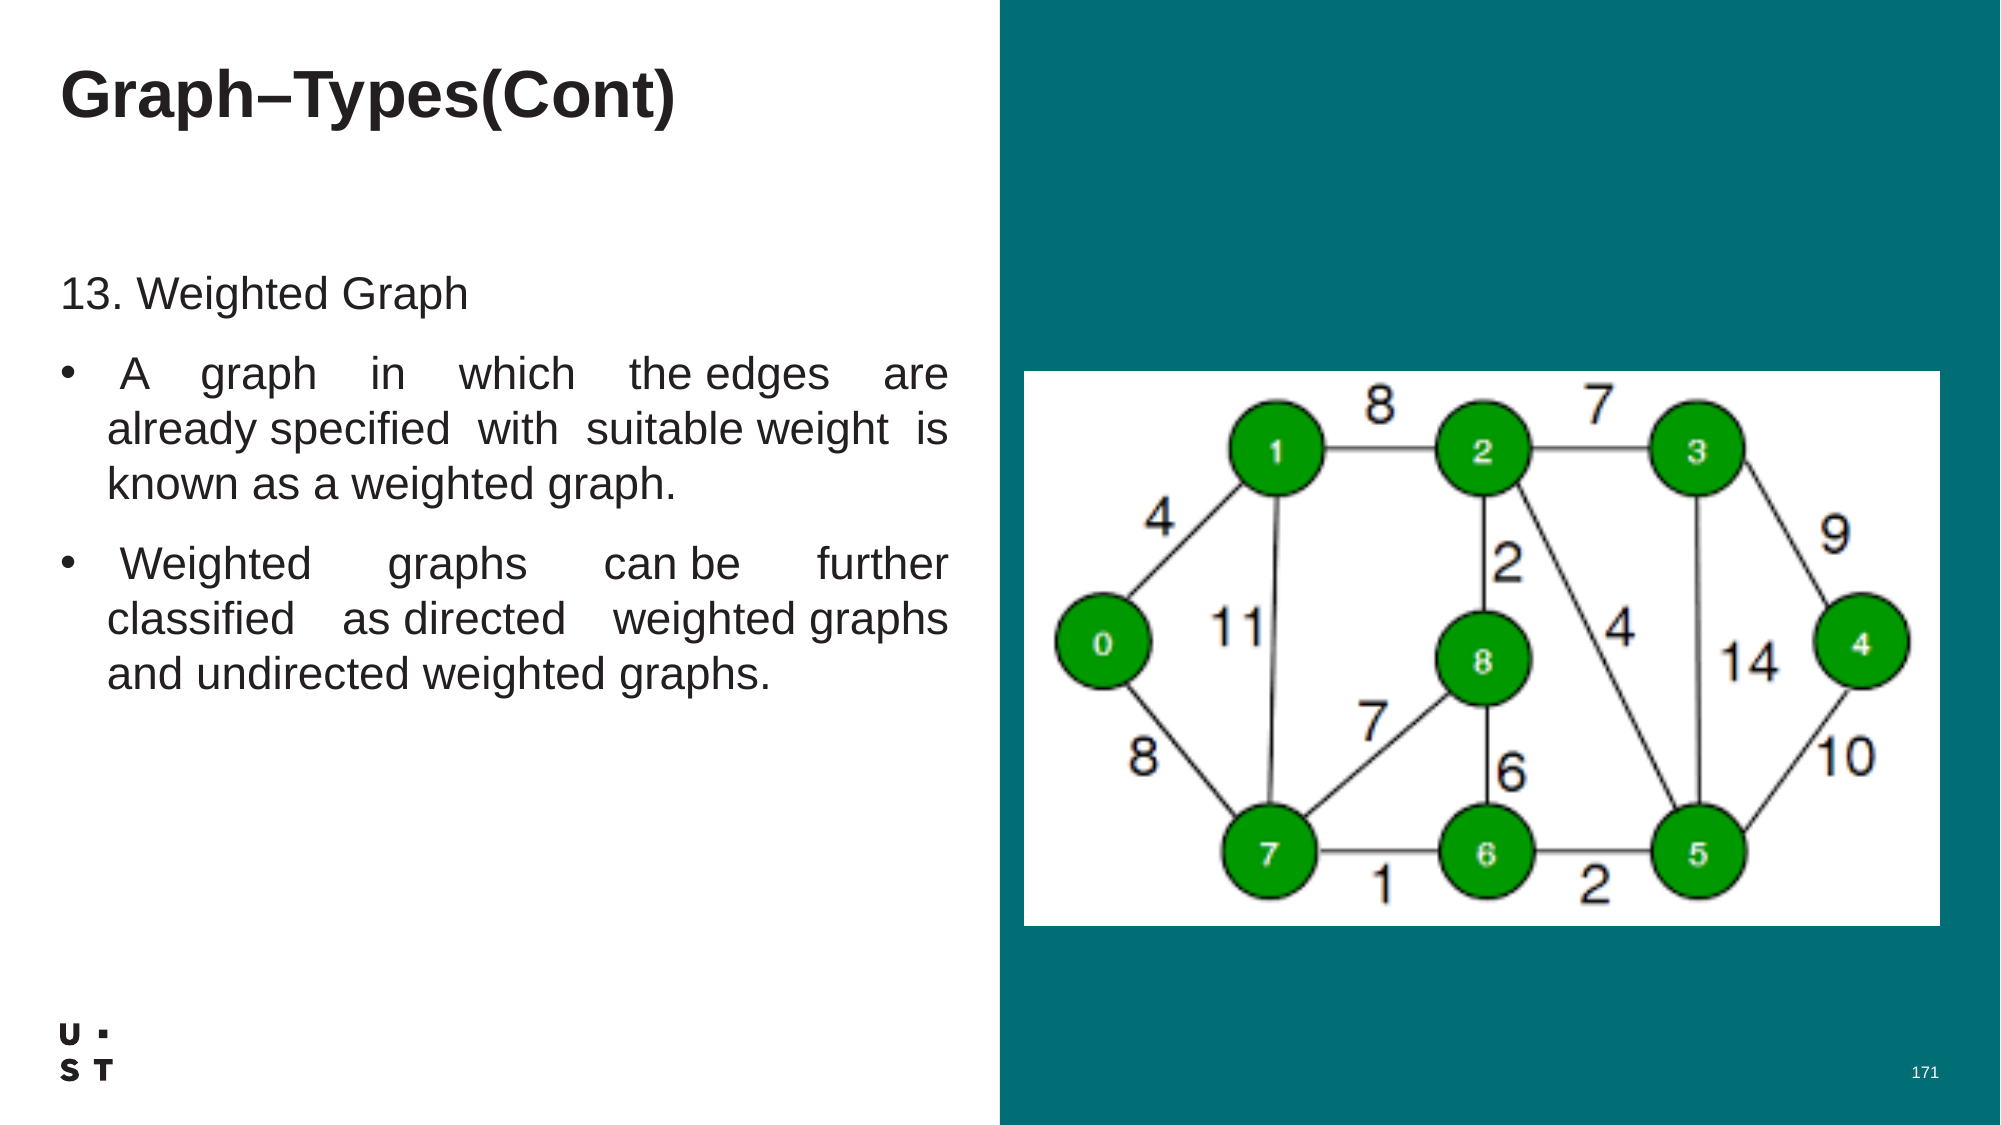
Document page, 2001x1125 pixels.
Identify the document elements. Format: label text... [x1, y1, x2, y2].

list 13. Weighted Graph A graph in which the edges are already specified with suitable weight is known as a weighted graph. Weighted graphs can be further classified as directed weighted graphs and undirected weighted graphs. [60, 264, 950, 998]
title Graph–Types(Cont) [60, 60, 950, 264]
picture [1023, 371, 1940, 927]
